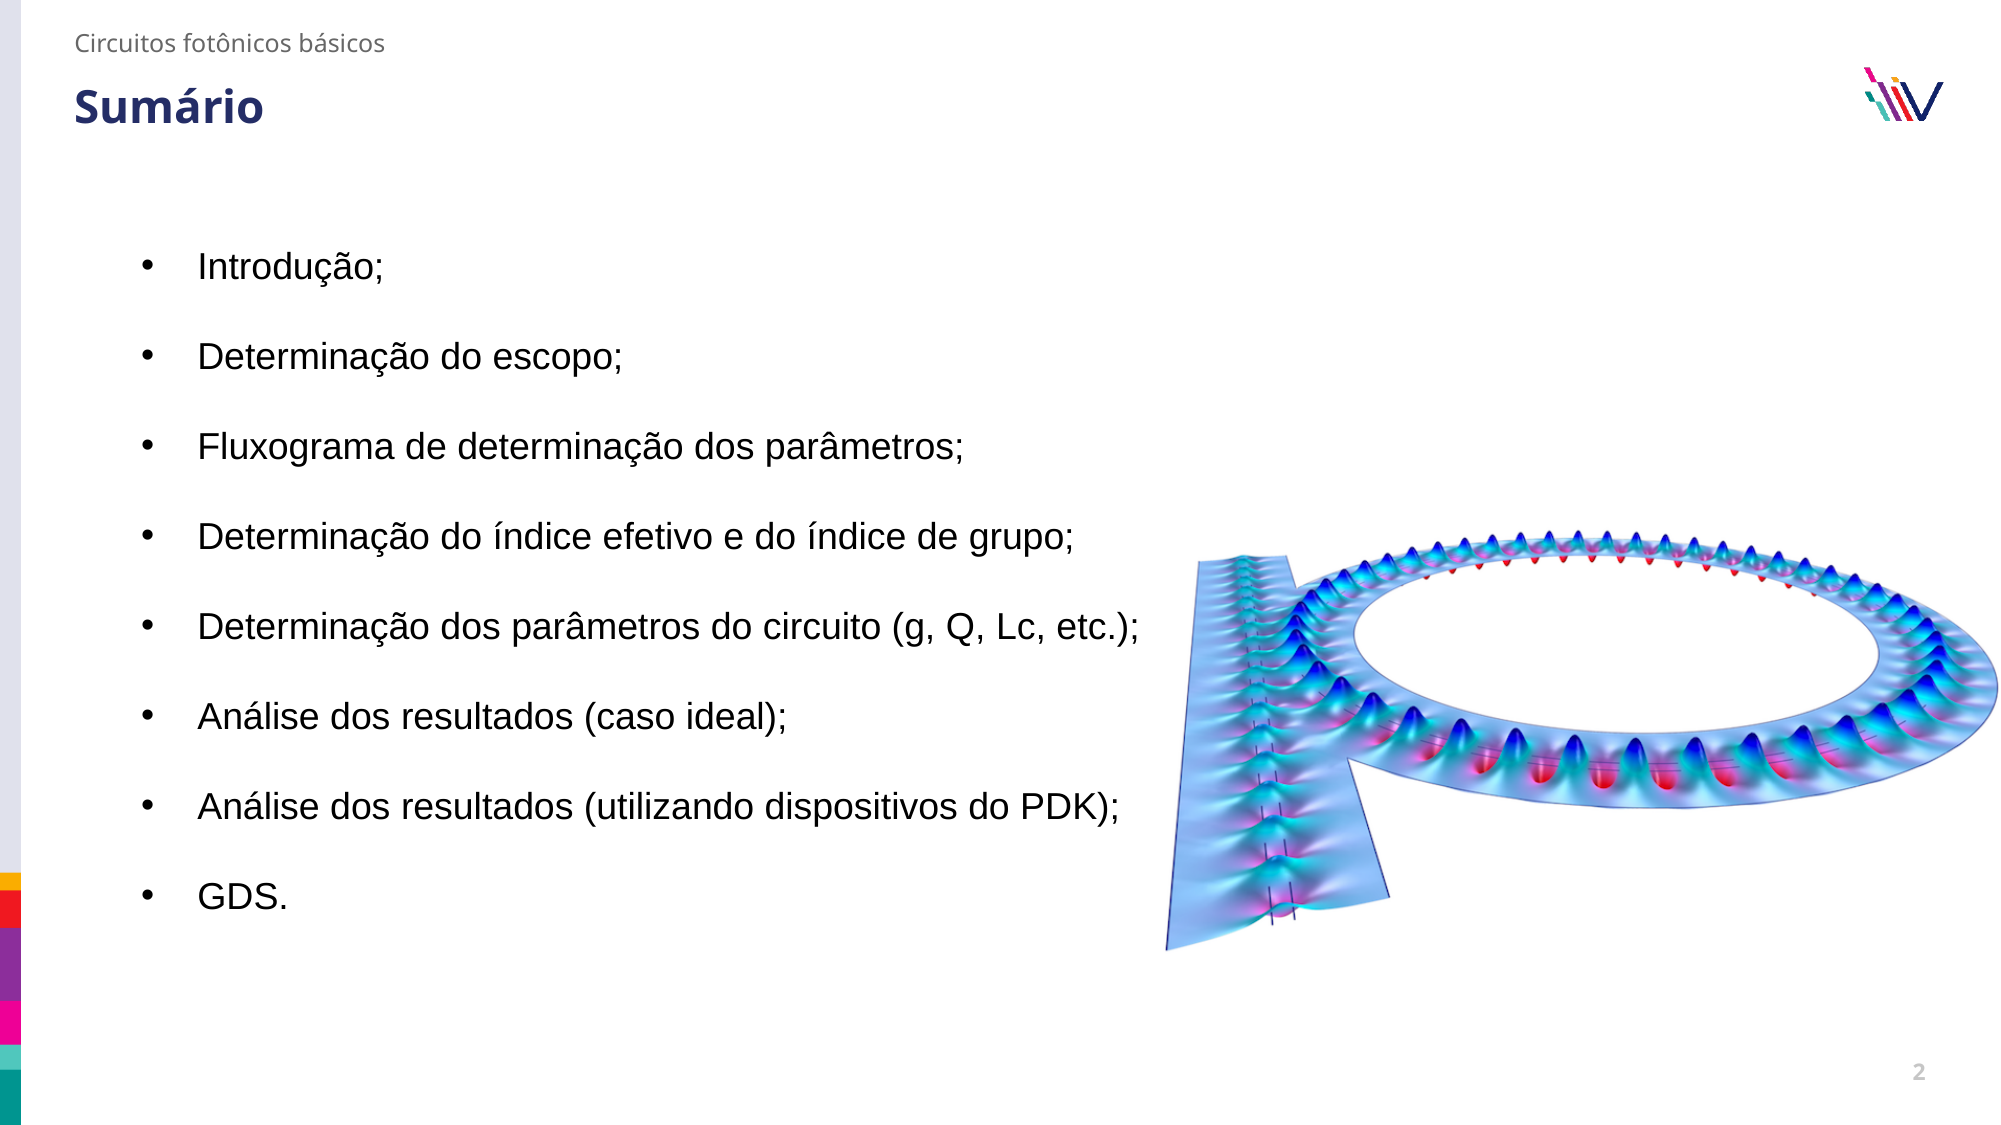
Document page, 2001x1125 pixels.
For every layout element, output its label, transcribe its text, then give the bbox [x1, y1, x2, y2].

text_box Introdução; Determinação do escopo; Fluxograma de determinação dos parâmetros; Determinação do índice efetivo e do índice de grupo; Determinação dos parâmetros do circuito (g, Q, Lc, etc.); Análise dos resultados (caso ideal); Análise dos resultados (utilizando dispositivos do PDK); GDS. [126, 234, 1241, 970]
list Circuitos fotônicos básicos [59, 14, 1813, 65]
picture [0, 0, 21, 1125]
picture [1163, 404, 2000, 1032]
title Sumário [59, 65, 1813, 136]
picture [1825, 43, 1982, 159]
